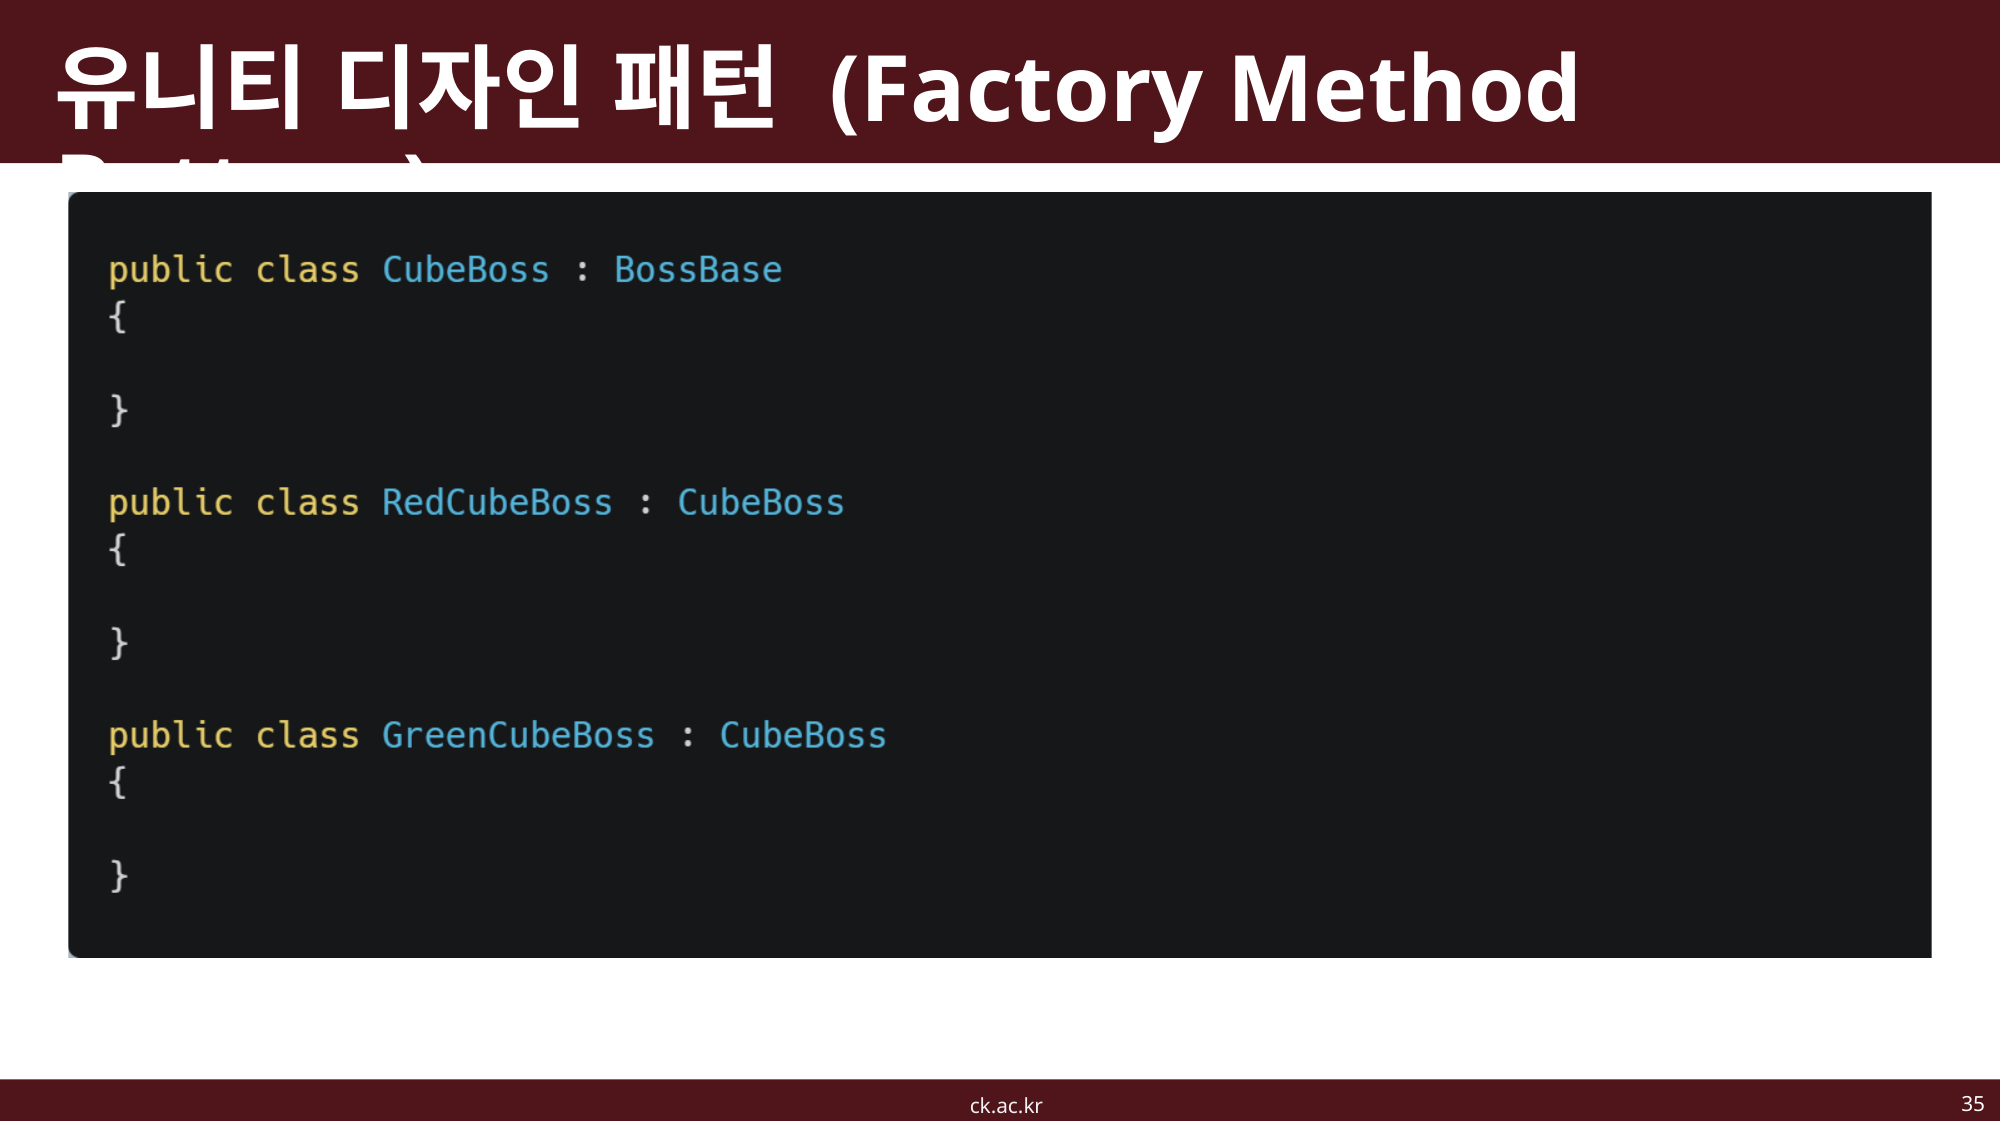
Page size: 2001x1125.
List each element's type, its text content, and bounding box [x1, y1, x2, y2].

title 유니티 디자인 패턴 (Factory Method Pattern) [39, 34, 1984, 149]
footer ck.ac.kr [949, 1084, 1064, 1125]
slide_number 35 [1911, 1083, 2000, 1125]
picture [68, 192, 1932, 958]
